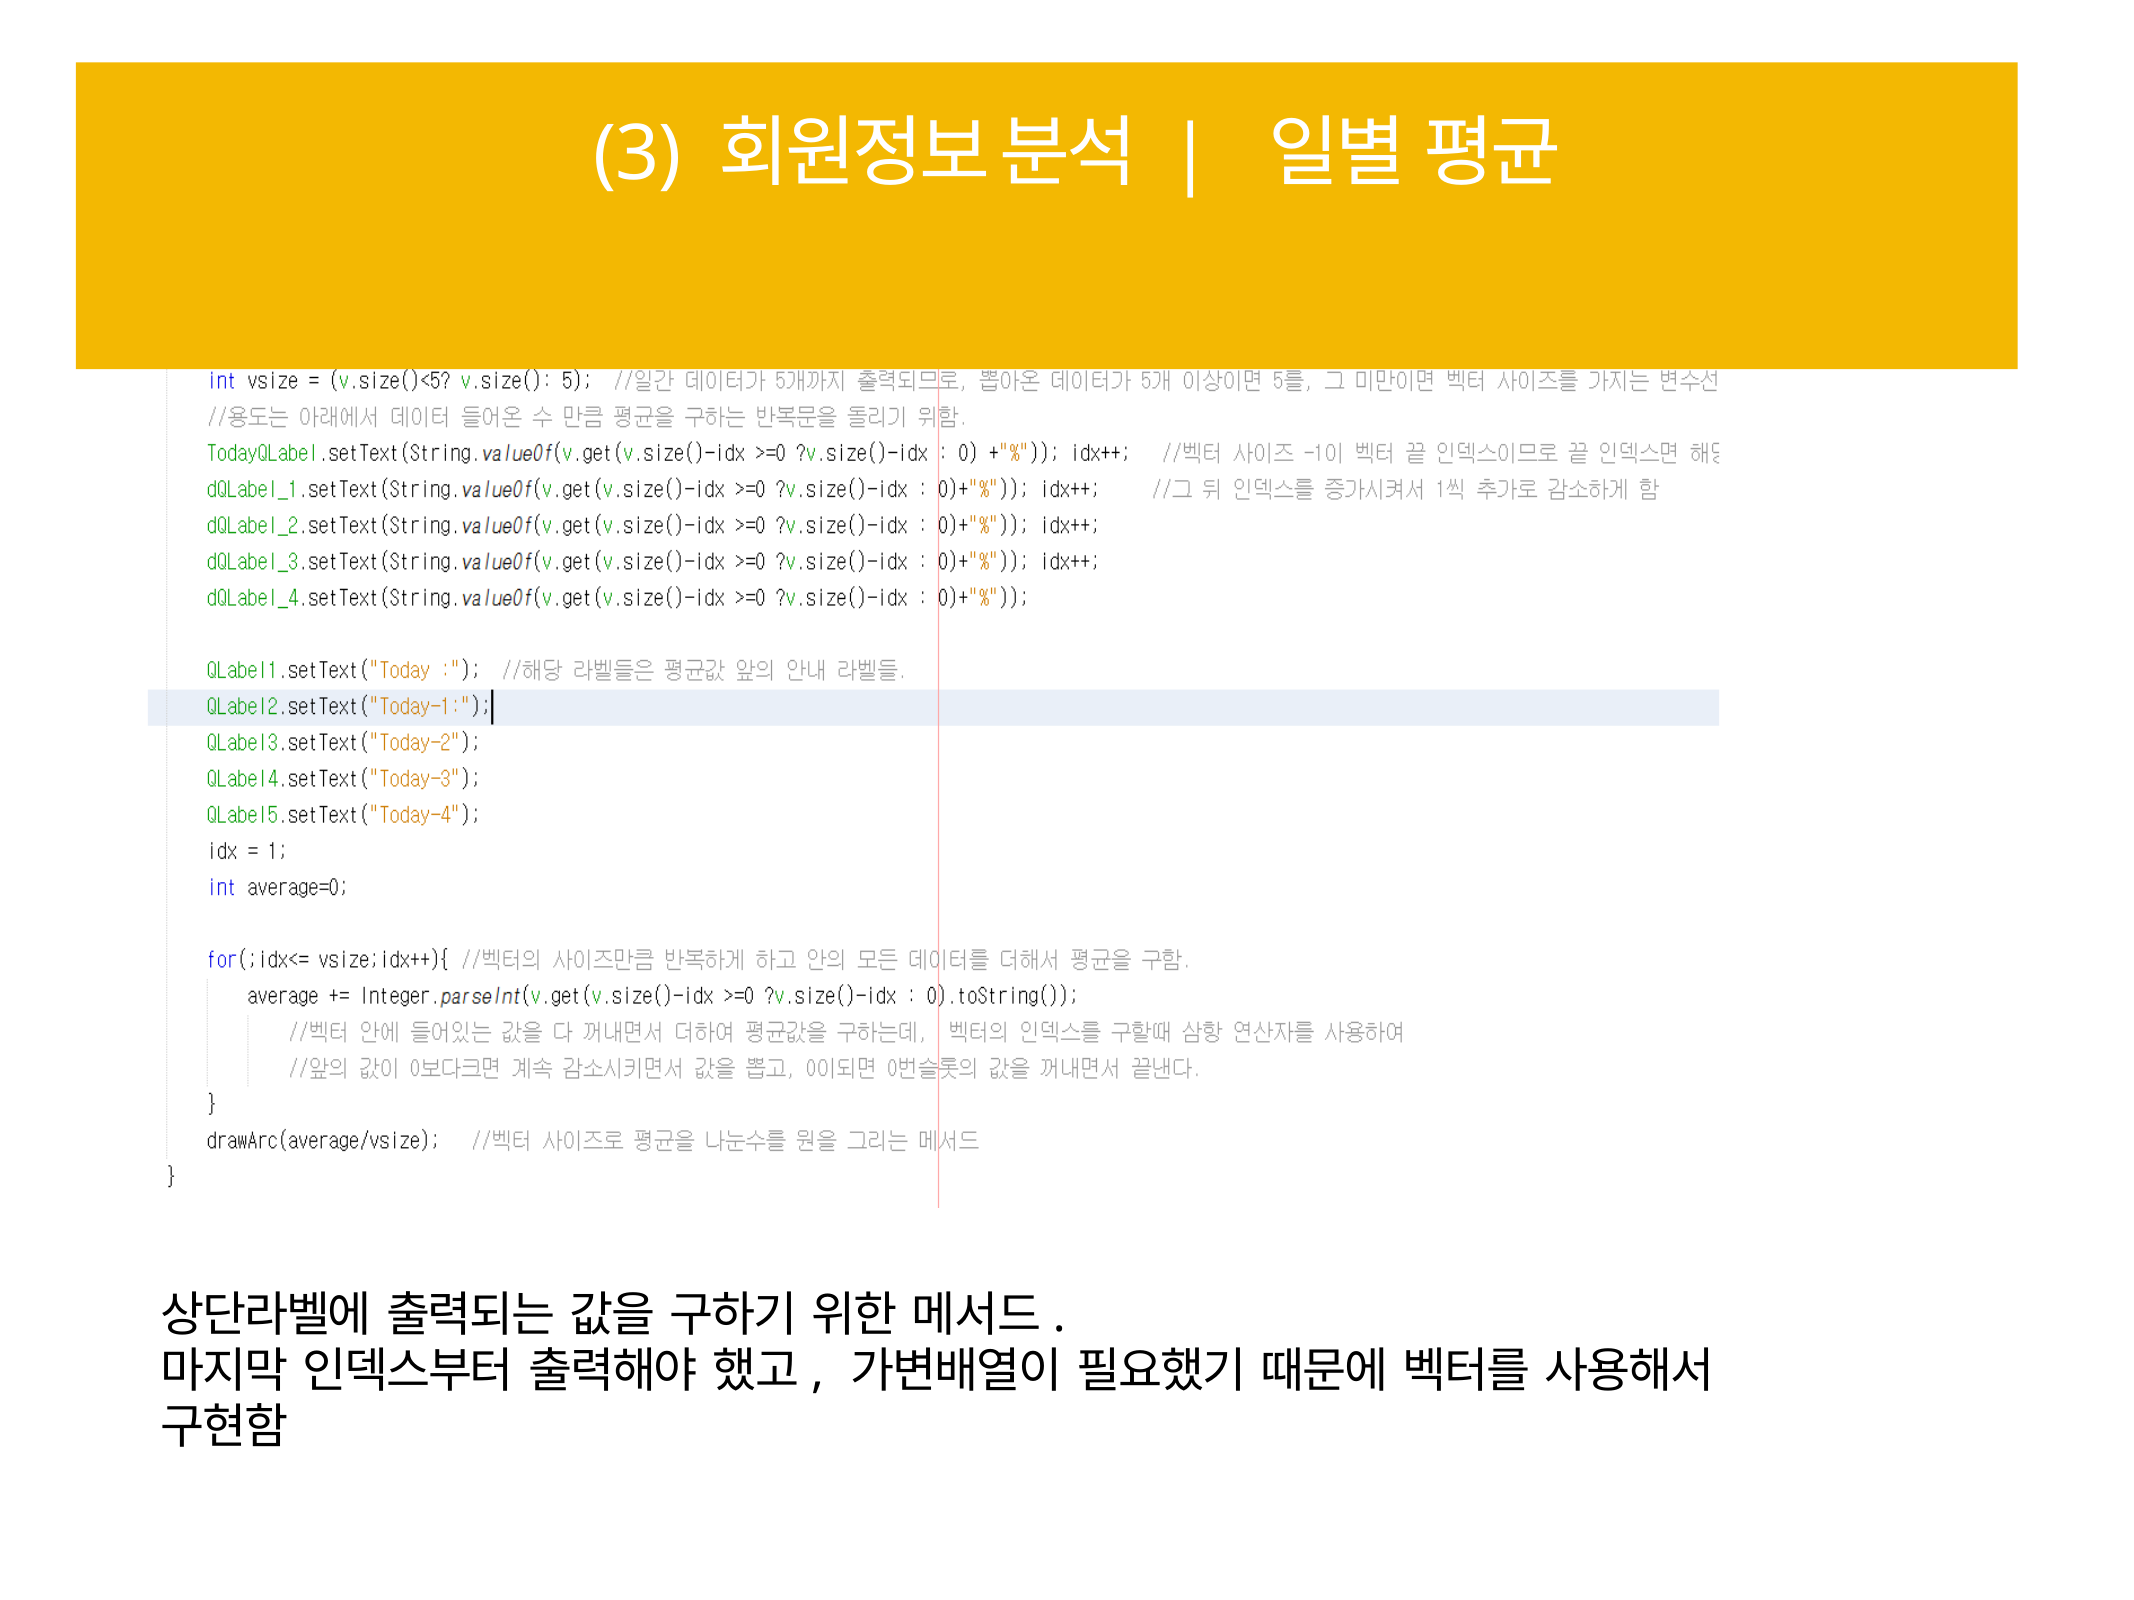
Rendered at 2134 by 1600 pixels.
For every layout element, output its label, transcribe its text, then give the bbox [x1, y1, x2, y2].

title (3) 회원정보 분석 | 일별 평균 [75, 62, 2018, 370]
text_box 상단라벨에 출력되는 값을 구하기 위한 메서드. 마지막 인덱스부터 출력해야 했고, 가변배열이 필요했기 때문에 벡터를 사용해서 구현함 [158, 1283, 1807, 1453]
text_box [147, 370, 1720, 1208]
